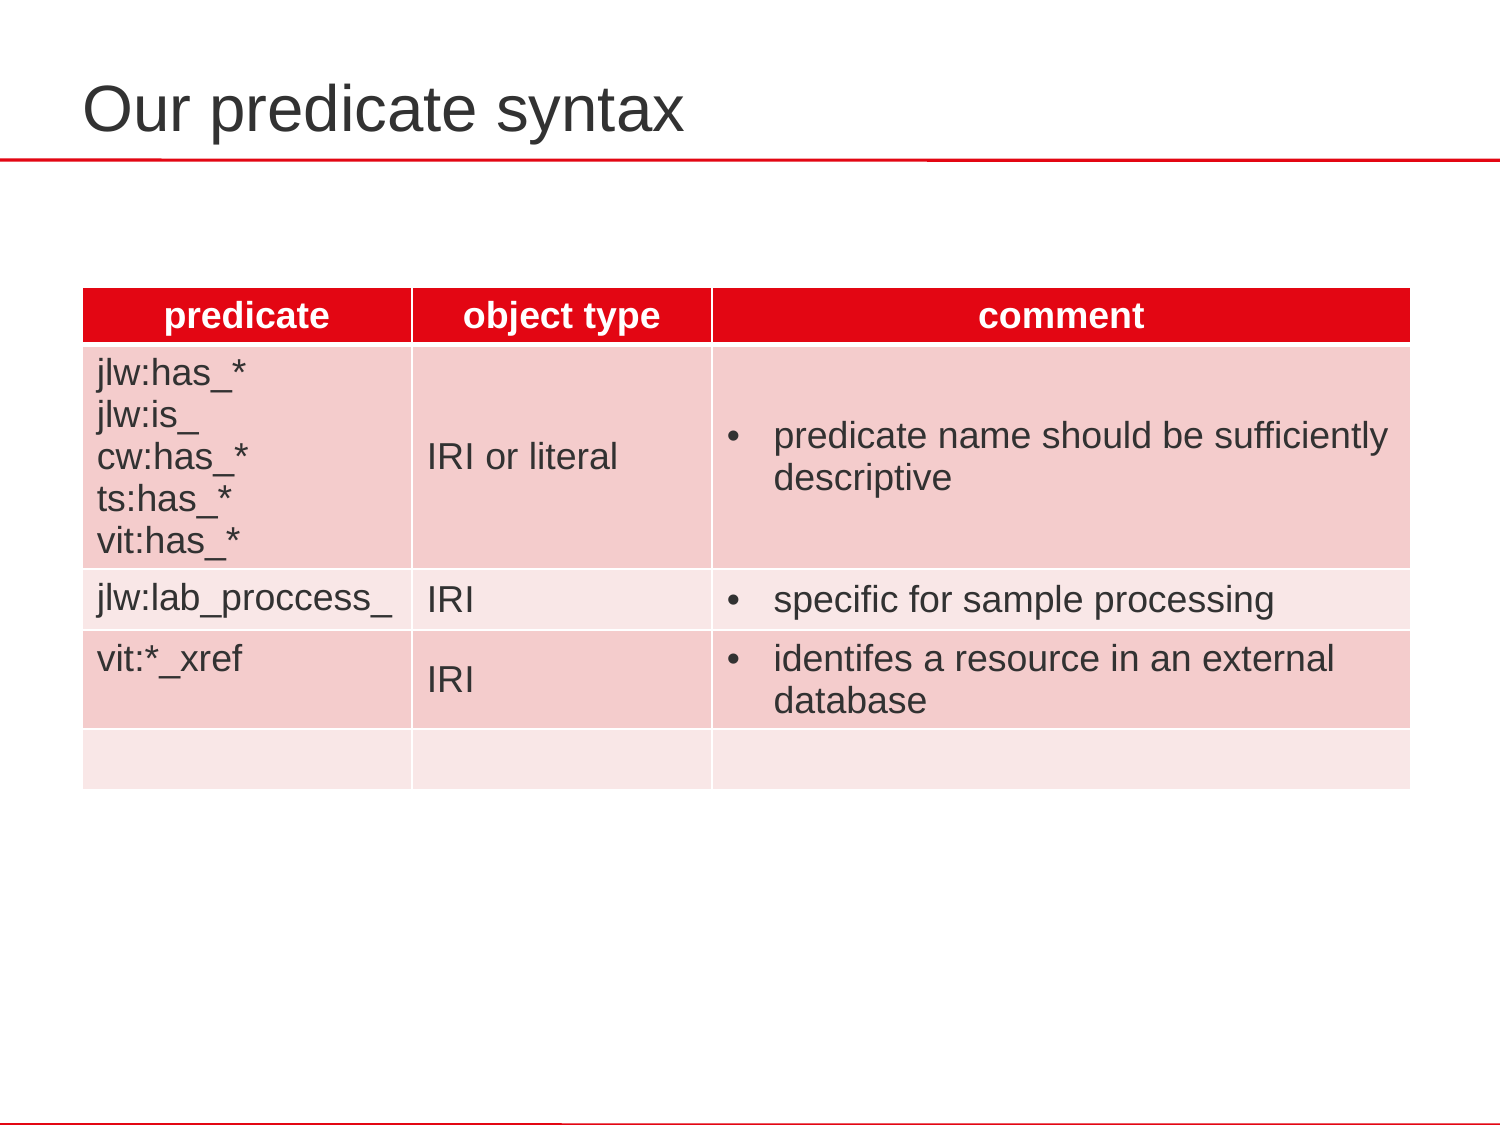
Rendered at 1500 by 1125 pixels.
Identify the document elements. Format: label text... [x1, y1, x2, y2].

title Our predicate syntax [82, 66, 1412, 146]
table_cell [413, 730, 711, 789]
table_cell IRI or literal [413, 347, 711, 568]
table_cell specific for sample processing [713, 570, 1410, 629]
table_cell [83, 730, 411, 789]
table_cell IRI [413, 570, 711, 629]
table_cell vit:*_xref [83, 631, 411, 728]
table_cell [713, 730, 1410, 789]
table_cell jlw:lab_proccess_ [83, 570, 411, 629]
table_cell IRI [413, 631, 711, 728]
table_cell identifes a resource in an external database [713, 631, 1410, 728]
table_header comment [713, 288, 1410, 342]
table_cell jlw:has_* jlw:is_ cw:has_* ts:has_* vit:has_* [83, 347, 411, 568]
table_cell predicate name should be sufficiently descriptive [713, 347, 1410, 568]
table_header object type [413, 288, 711, 342]
table_header predicate [83, 288, 411, 342]
